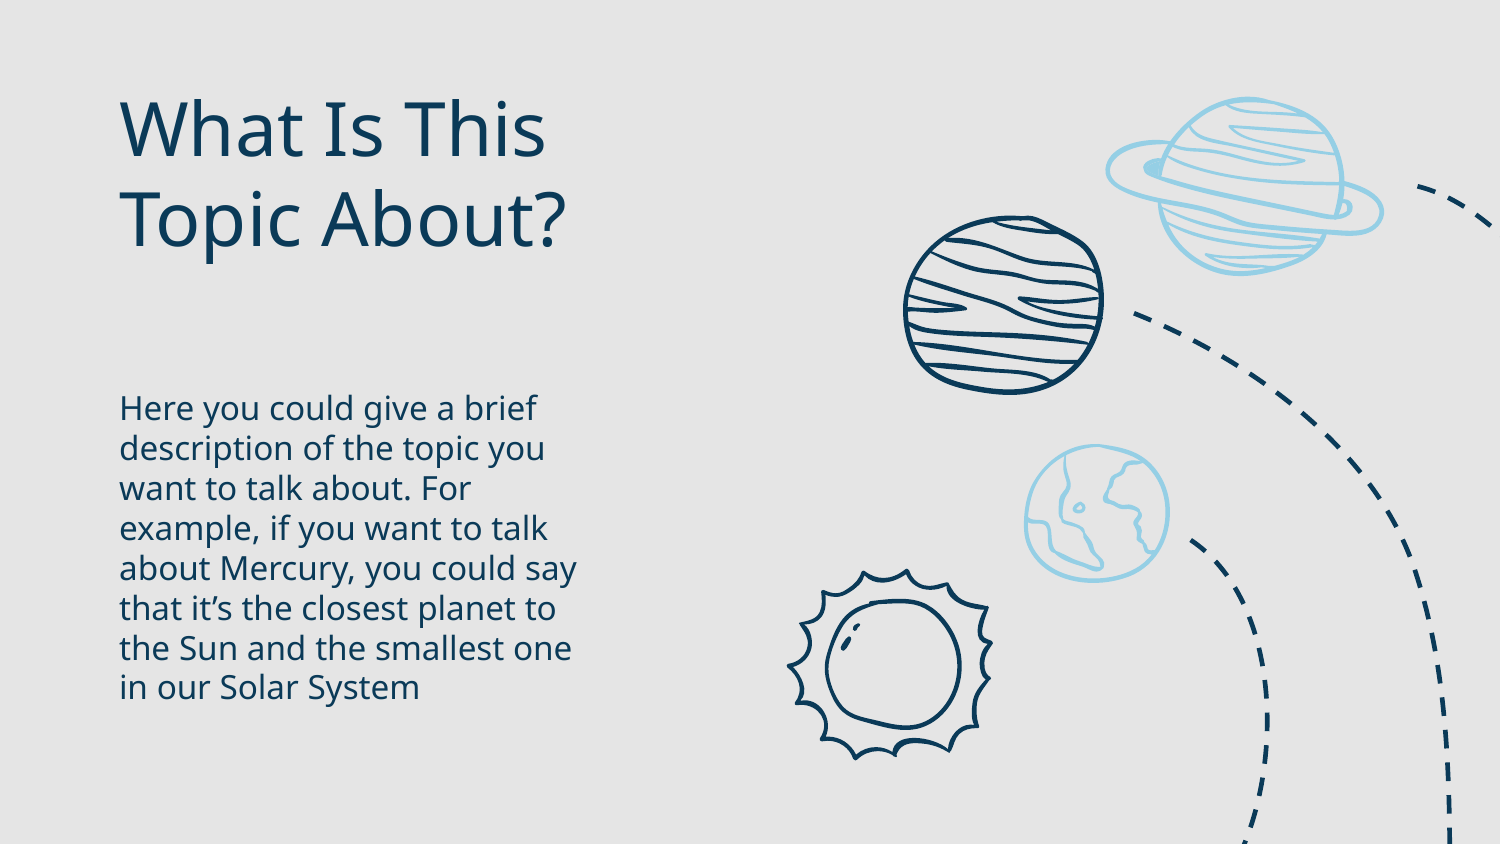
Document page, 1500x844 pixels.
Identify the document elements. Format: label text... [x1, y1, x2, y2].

text_box [903, 215, 1104, 395]
text_box [1190, 540, 1268, 844]
list Here you could give a brief description of the topic you want to talk about. For example, if you want to talk about Mercury, you could say that it’s the closest planet to the Sun and the smallest one in our Solar System [104, 372, 615, 742]
text_box [1133, 313, 1450, 844]
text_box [1022, 443, 1174, 584]
title What Is This Topic About? [104, 66, 665, 292]
text_box [1417, 186, 1500, 250]
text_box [785, 568, 994, 761]
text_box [1103, 96, 1389, 277]
